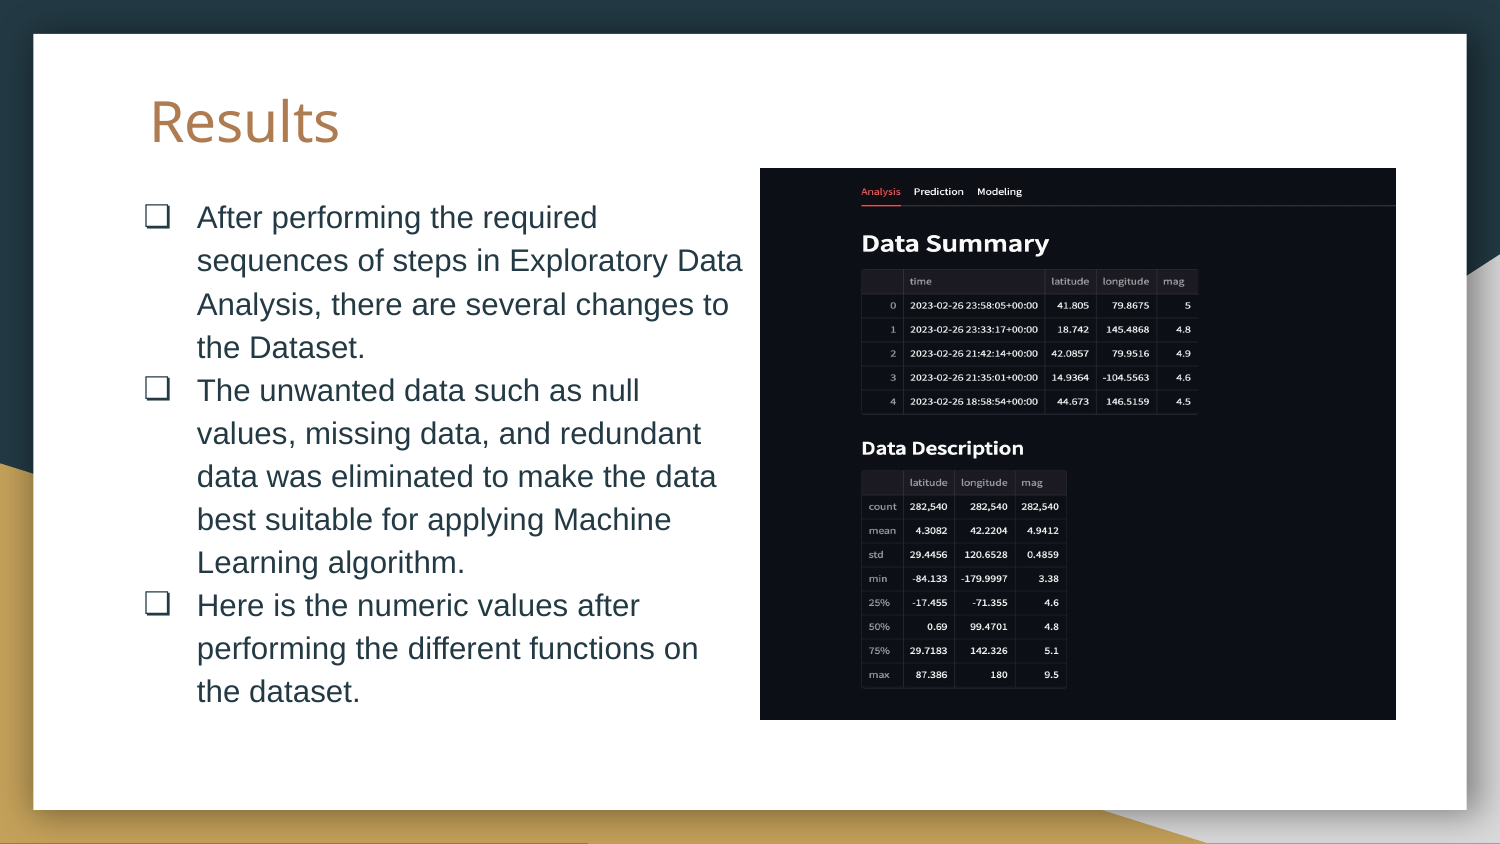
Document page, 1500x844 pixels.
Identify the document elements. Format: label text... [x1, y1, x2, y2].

list After performing the required sequences of steps in Exploratory Data Analysis, there are several changes to the Dataset. The unwanted data such as null values, missing data, and redundant data was eliminated to make the data best suitable for applying Machine Learning algorithm. Here is the numeric values after performing the different functions on the dataset. [106, 177, 755, 695]
title Results [134, 70, 1366, 169]
picture [760, 168, 1397, 720]
